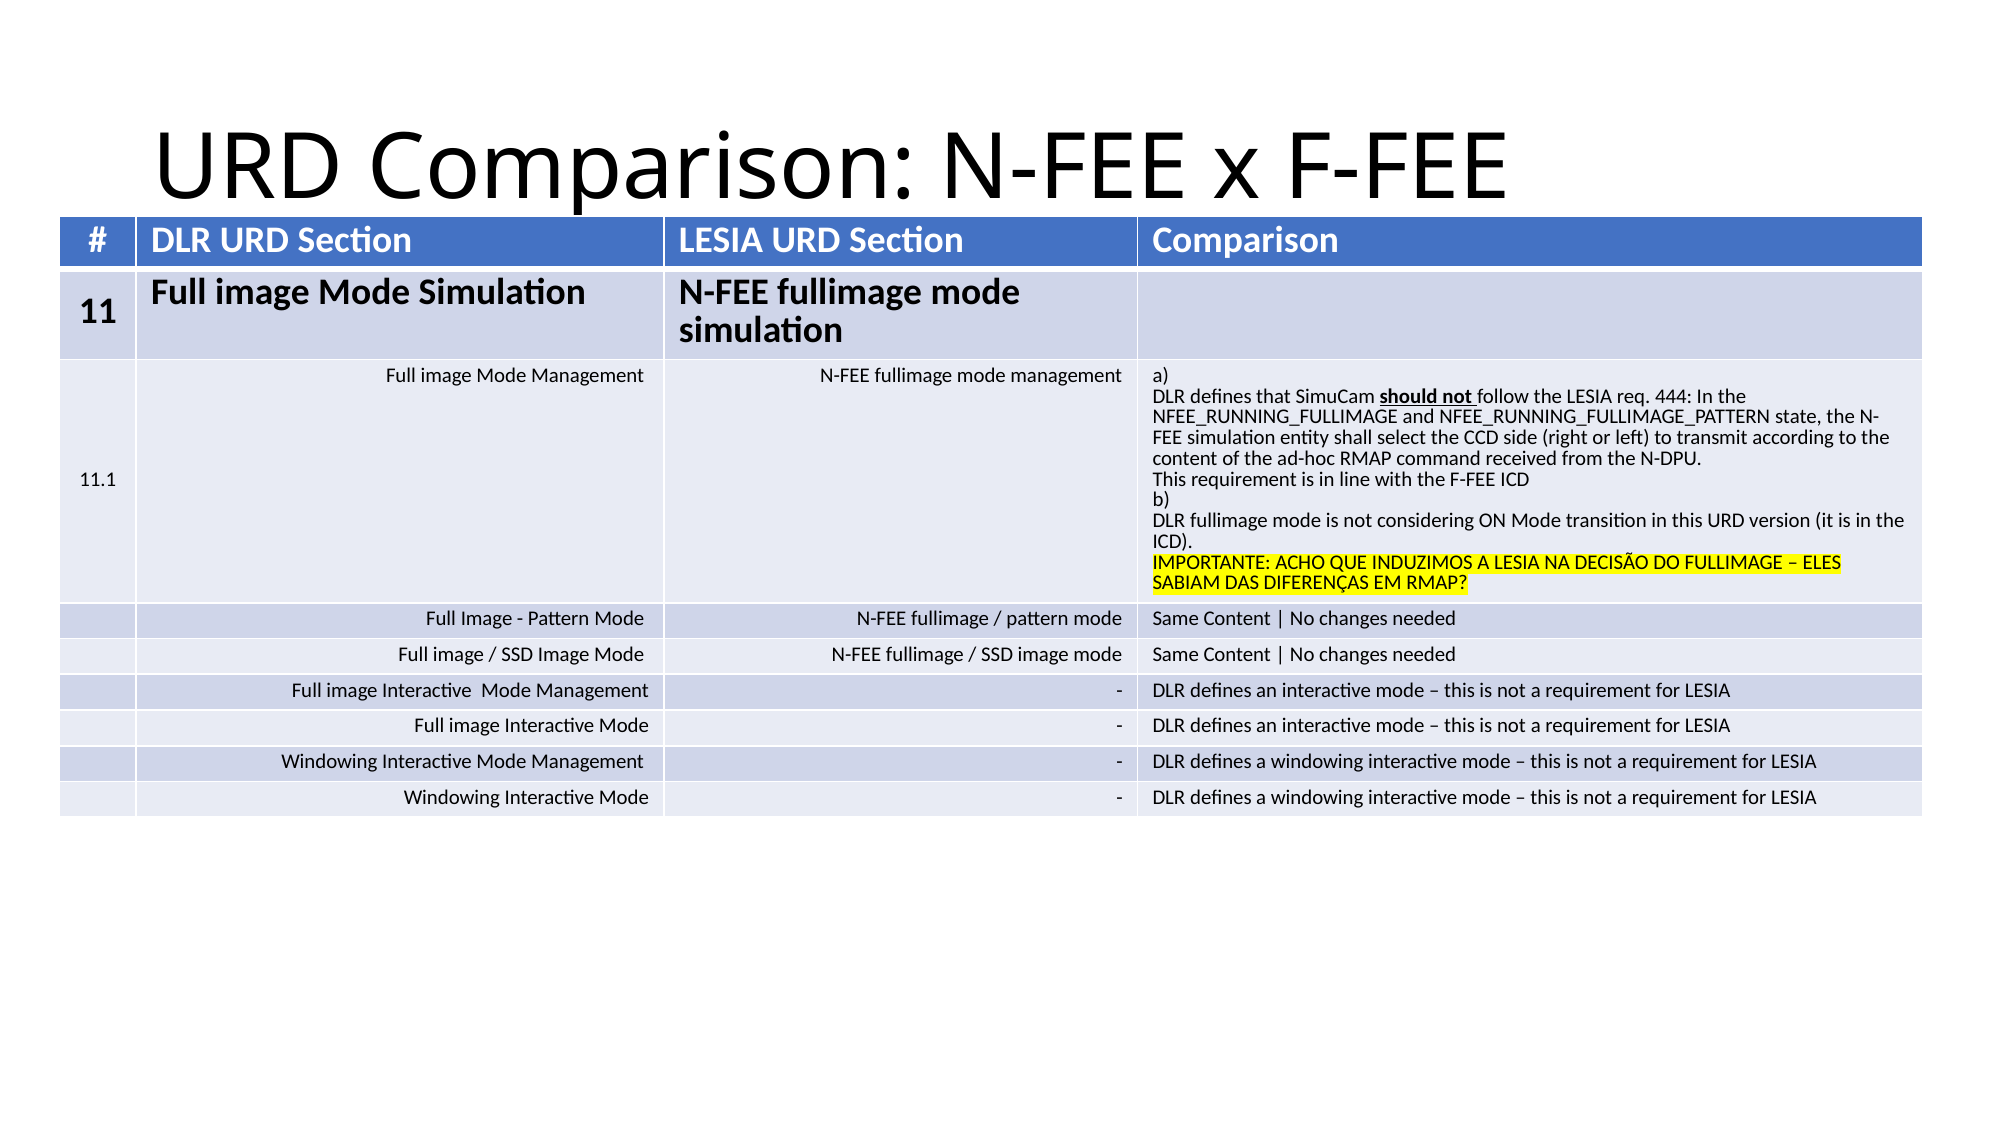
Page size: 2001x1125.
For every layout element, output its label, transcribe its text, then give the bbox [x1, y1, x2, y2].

table_cell N-FEE fullimage mode management [665, 360, 1137, 602]
table_cell [60, 604, 135, 638]
table_cell Windowing Interactive Mode [137, 782, 663, 816]
table_cell 11 [60, 272, 135, 359]
table_cell N-FEE fullimage mode simulation [665, 272, 1137, 359]
table_header DLR URD Section [137, 217, 663, 266]
table_cell [1138, 272, 1922, 359]
table_header # [60, 217, 135, 266]
title URD Comparison: N-FEE x F-FEE [137, 59, 1863, 215]
table_cell Full image Interactive Mode [137, 711, 663, 745]
table_cell Windowing Interactive Mode Management [137, 747, 663, 781]
table_cell - [665, 711, 1137, 745]
table_cell Full image Mode Management [137, 360, 663, 602]
table_cell Full image Mode Simulation [137, 272, 663, 359]
table_header LESIA URD Section [665, 217, 1137, 266]
table_header Comparison [1138, 217, 1922, 266]
table_cell - [665, 675, 1137, 709]
table_cell [60, 711, 135, 745]
table_cell - [665, 782, 1137, 816]
table_cell [60, 782, 135, 816]
table_cell [60, 675, 135, 709]
table_cell 11.1 [60, 360, 135, 602]
table_cell Full image / SSD Image Mode [137, 639, 663, 673]
table_cell N-FEE fullimage / pattern mode [665, 604, 1137, 638]
table_cell a) DLR defines that SimuCam should not follow the LESIA req. 444: In the NFEE_RUNNING_FULLIMAGE and NFEE_RUNNING_FULLIMAGE_PATTERN state, the N-FEE simulation entity shall select the CCD side (right or left) to transmit according to the content of the ad-hoc RMAP command received from the N-DPU. This requirement is in line with the F-FEE ICD b) DLR fullimage mode is not considering ON Mode transition in this URD version (it is in the ICD). IMPORTANTE: ACHO QUE INDUZIMOS A LESIA NA DECISÃO DO FULLIMAGE – ELES SABIAM DAS DIFERENÇAS EM RMAP? [1138, 360, 1922, 602]
table_cell Same Content | No changes needed [1138, 604, 1922, 638]
table_cell DLR defines an interactive mode – this is not a requirement for LESIA [1138, 711, 1922, 745]
table_cell [60, 747, 135, 781]
table_cell - [665, 747, 1137, 781]
table_cell DLR defines a windowing interactive mode – this is not a requirement for LESIA [1138, 747, 1922, 781]
table_cell Full image Interactive Mode Management [137, 675, 663, 709]
table_cell DLR defines a windowing interactive mode – this is not a requirement for LESIA [1138, 782, 1922, 816]
table_cell DLR defines an interactive mode – this is not a requirement for LESIA [1138, 675, 1922, 709]
table_cell Full Image - Pattern Mode [137, 604, 663, 638]
table_cell [60, 639, 135, 673]
table_cell Same Content | No changes needed [1138, 639, 1922, 673]
table_cell N-FEE fullimage / SSD image mode [665, 639, 1137, 673]
